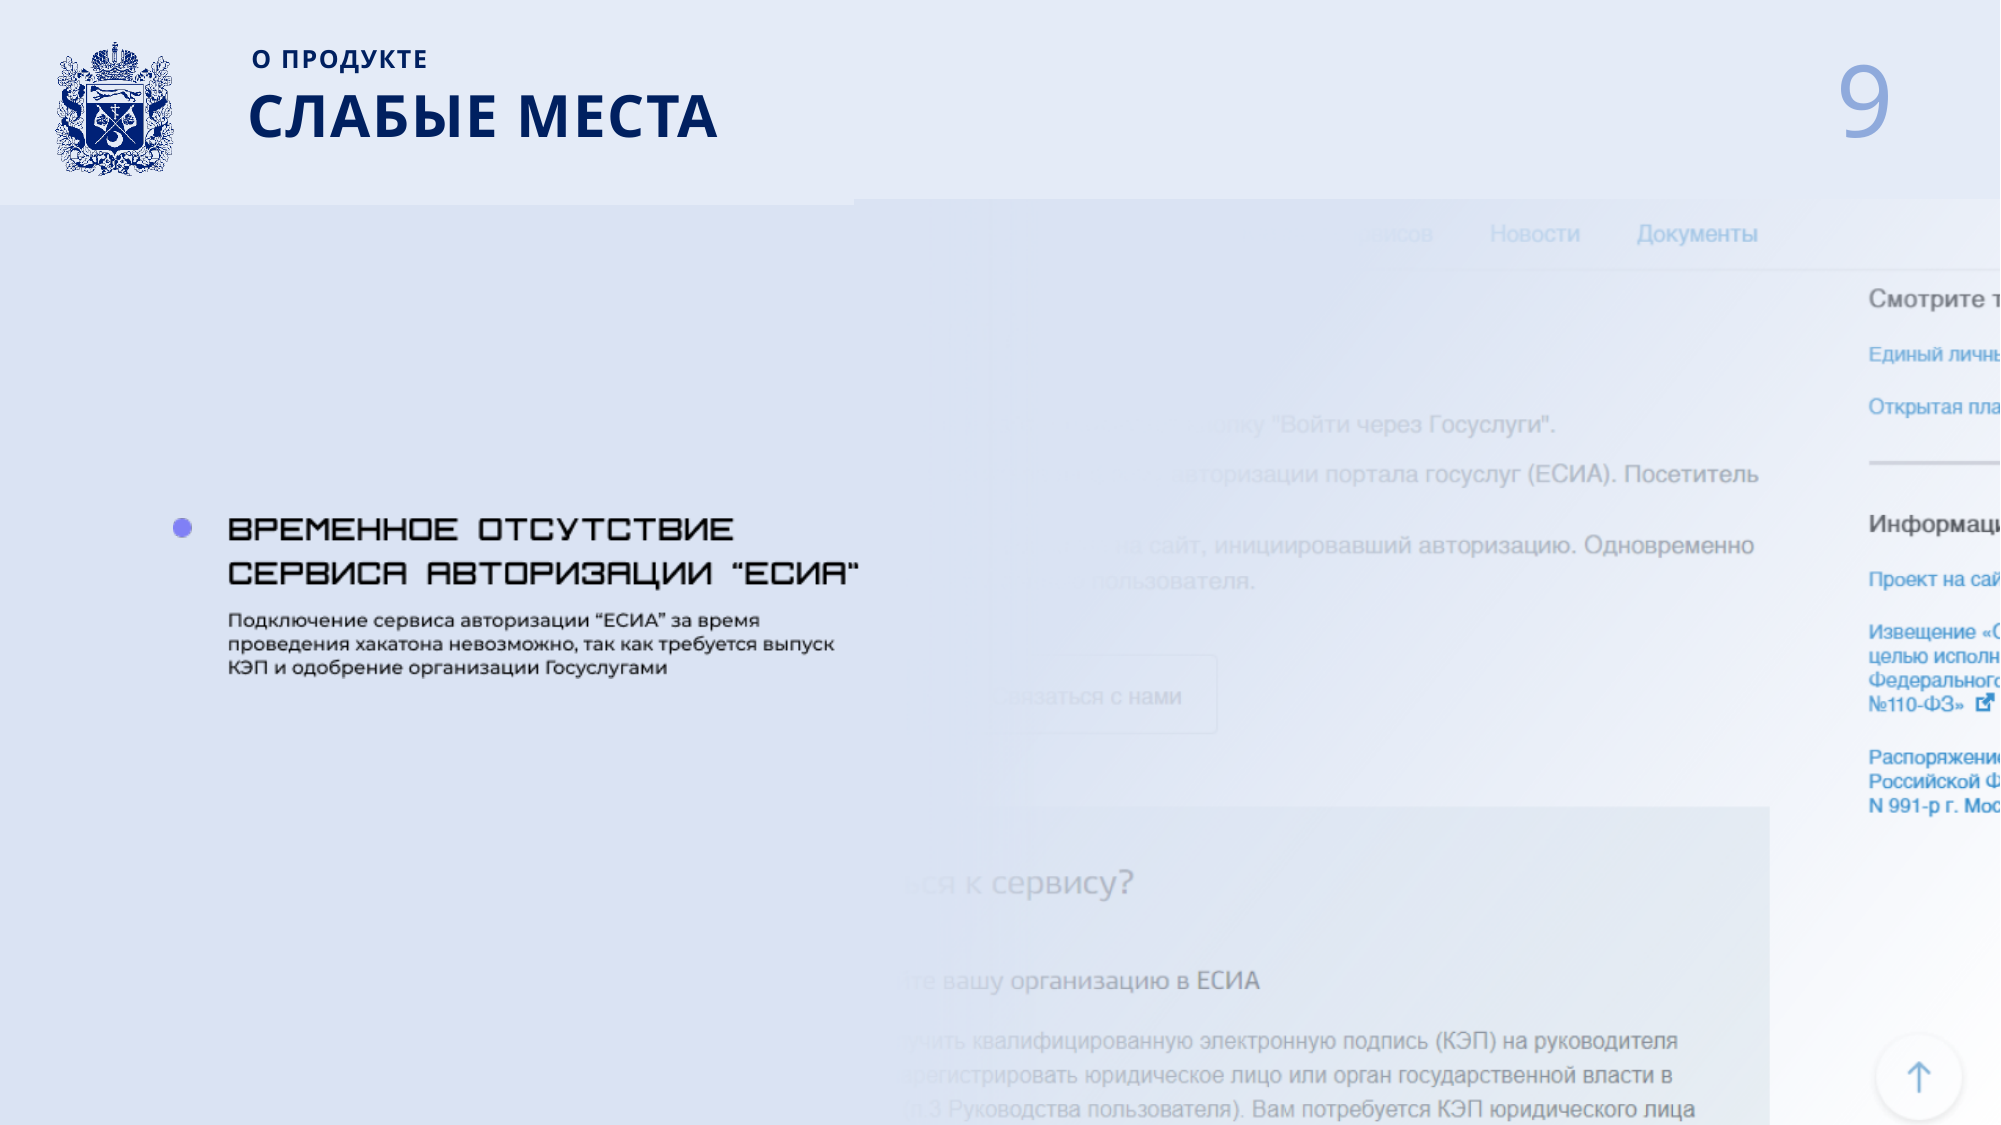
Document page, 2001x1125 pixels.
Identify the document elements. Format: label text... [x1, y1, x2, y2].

picture [173, 199, 2000, 1125]
text_box О ПРОДУКТЕ [236, 36, 479, 82]
text_box СЛАБЫЕ МЕСТА [232, 72, 1562, 157]
text_box 9 [1765, 58, 1964, 164]
text_box [0, 0, 2000, 206]
picture [55, 42, 174, 177]
